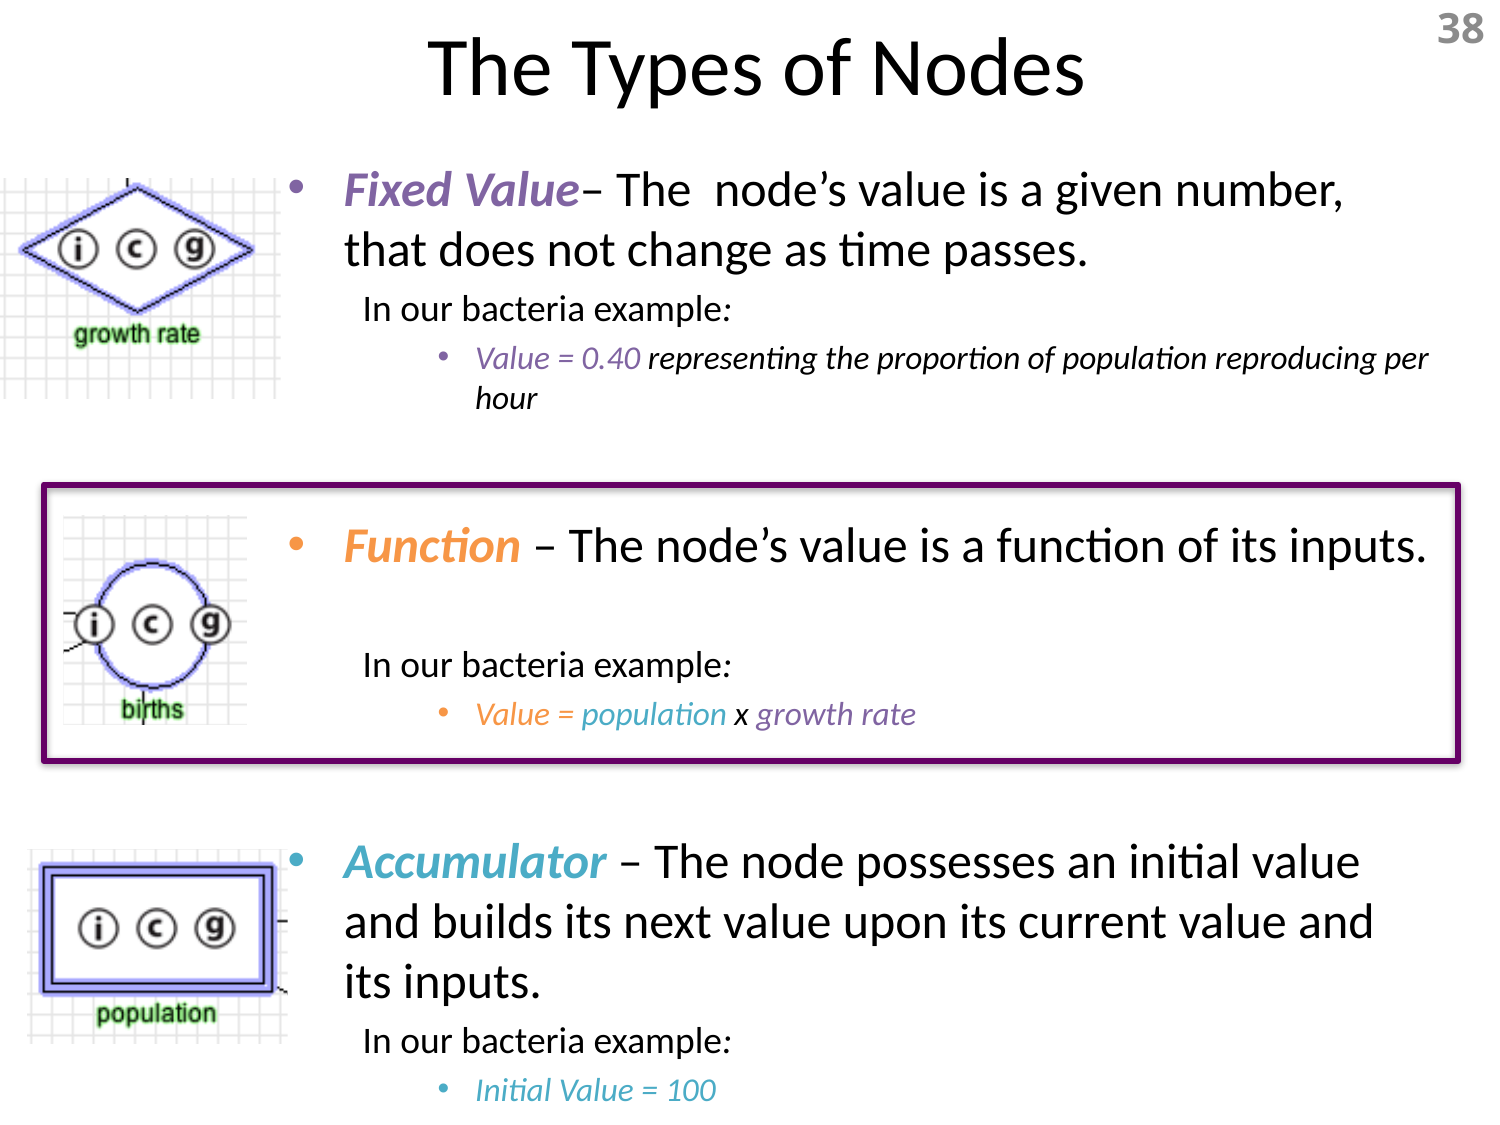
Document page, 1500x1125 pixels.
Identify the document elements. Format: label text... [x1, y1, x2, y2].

picture [0, 178, 282, 400]
picture [26, 848, 288, 1045]
picture [63, 515, 247, 725]
text_box [43, 484, 1459, 762]
slide_number 38 [1149, 0, 1500, 60]
list Fixed Value– The node’s value is a given number, that does not change as time passes. In our bacteria example: Value = 0.40 representing the proportion of population reproducing per hour Function – The node’s value is a function of its inputs. In our bacteria example: Value = population x growth rate Accumulator – The node possesses an initial value and builds its next value upon its current value and its inputs. In our bacteria example: Initial Value = 100 Next Value = Current Value + births [272, 149, 1448, 483]
list Fixed Value– The node’s value is a given number, that does not change as time passes. In our bacteria example: Value = 0.40 representing the proportion of population reproducing per hour Function – The node’s value is a function of its inputs. In our bacteria example: Value = population x growth rate Accumulator – The node possesses an initial value and builds its next value upon its current value and its inputs. In our bacteria example: Initial Value = 100 Next Value = Current Value + births [272, 770, 1448, 937]
title The Types of Nodes [81, 0, 1432, 125]
